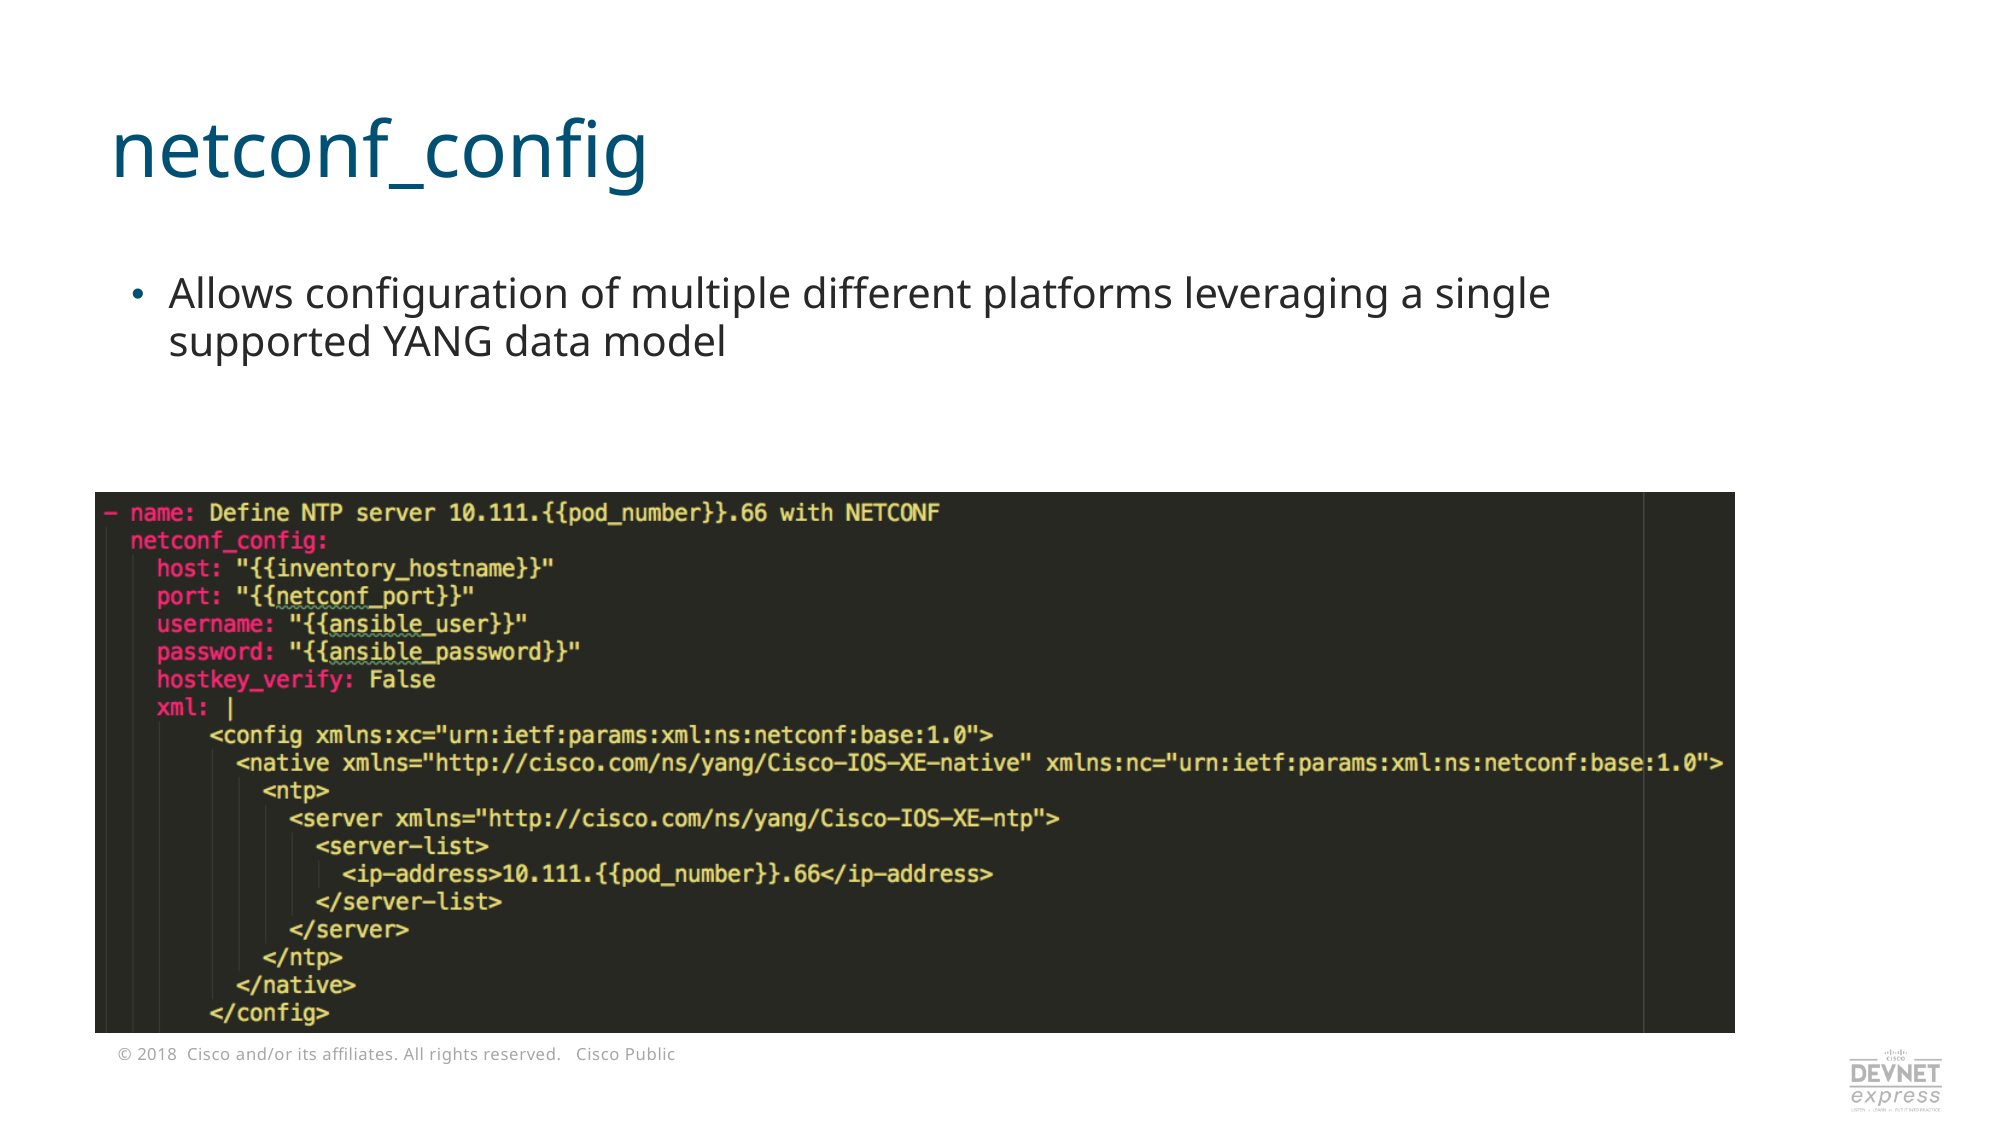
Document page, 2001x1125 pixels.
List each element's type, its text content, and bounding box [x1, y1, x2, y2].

picture [95, 492, 1735, 1034]
title netconf_config [95, 74, 1922, 235]
text_box Allows configuration of multiple different platforms leveraging a single supported YANG data model [116, 263, 1734, 491]
